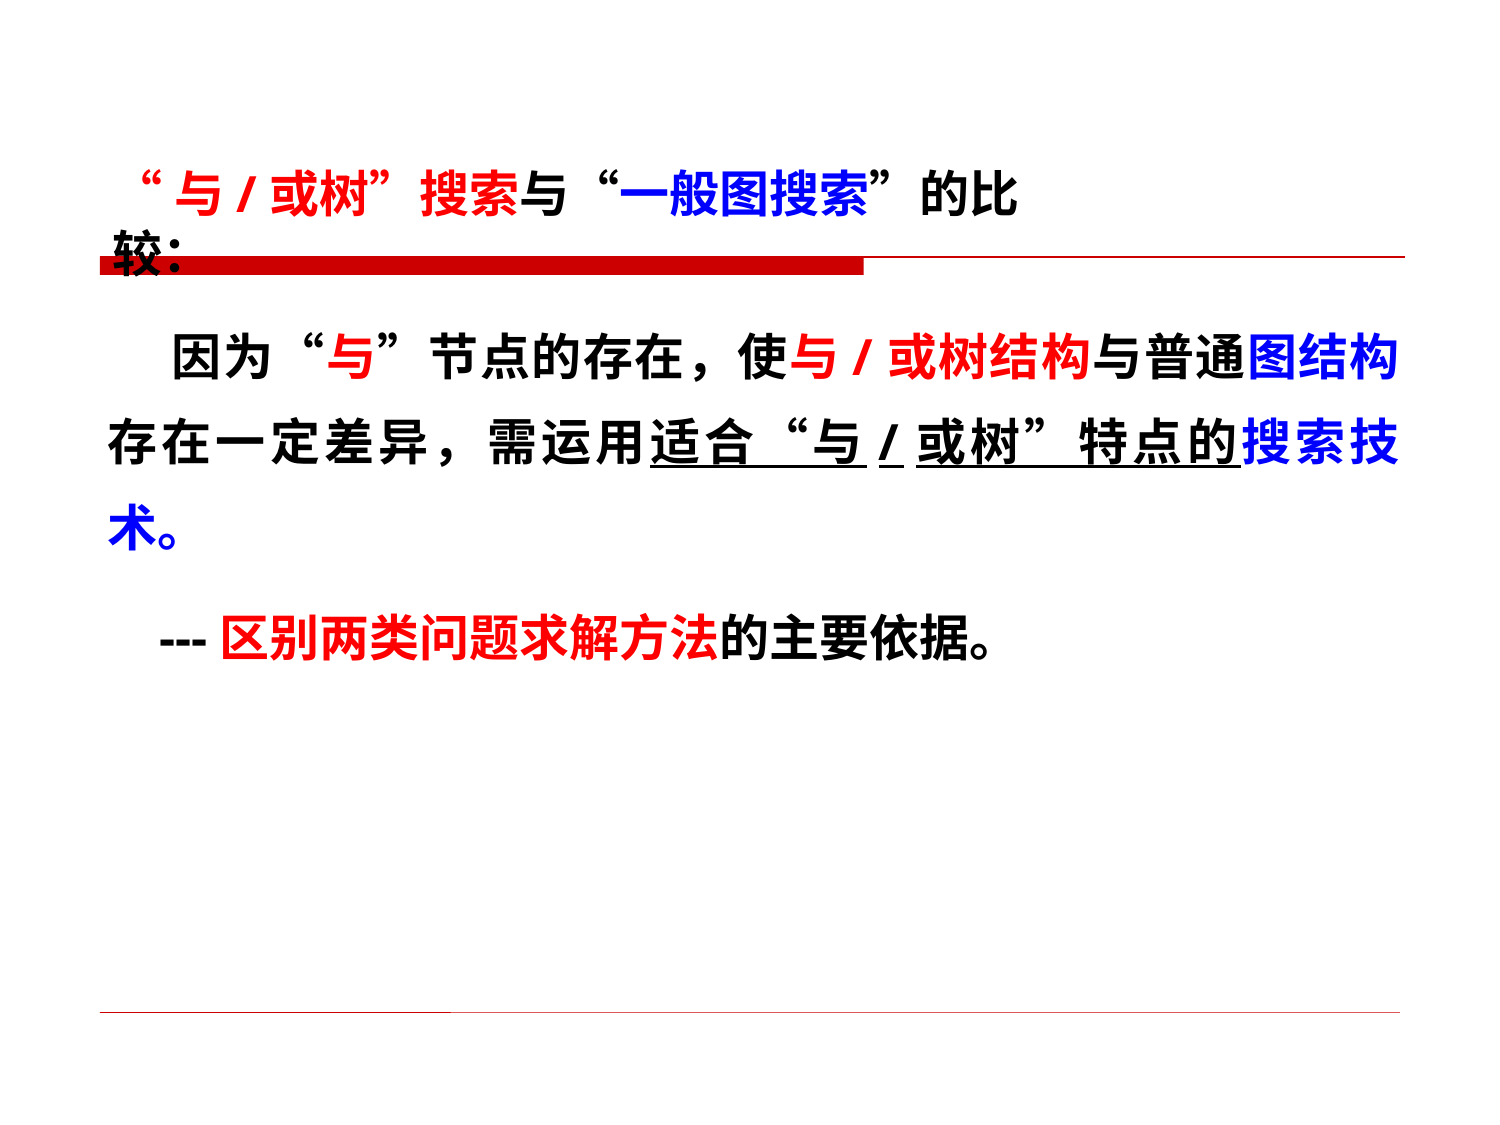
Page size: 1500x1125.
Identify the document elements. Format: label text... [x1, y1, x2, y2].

text_box 因为“与”节点的存在，使与/或树结构与普通图结构存在一定差异，需运用适合“与/或树”特点的搜索技术。 ---区别两类问题求解方法的主要依据。 [107, 299, 1400, 675]
text_box “与/或树”搜索与“一般图搜索”的比较： [112, 162, 1113, 283]
